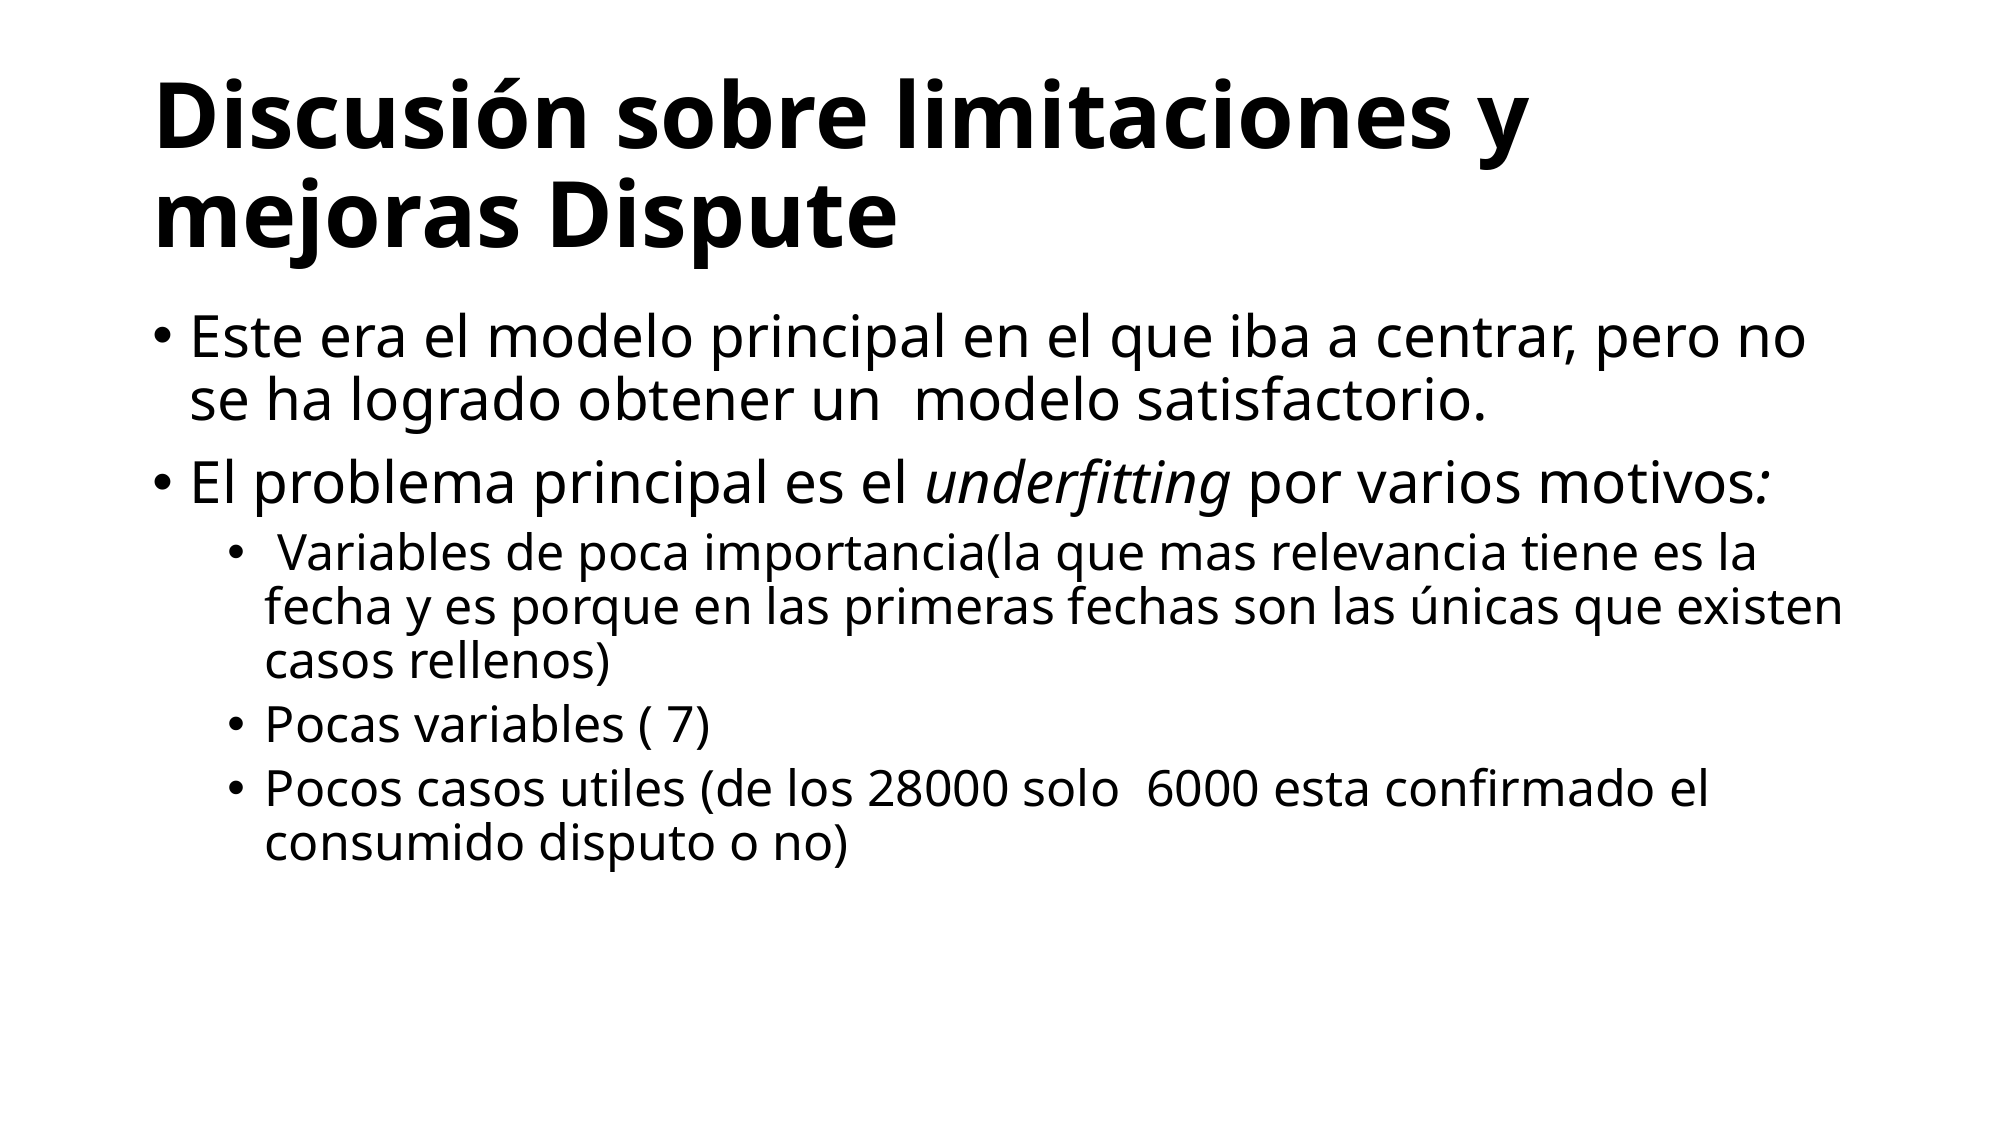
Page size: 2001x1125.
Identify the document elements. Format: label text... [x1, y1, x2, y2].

list Este era el modelo principal en el que iba a centrar, pero no se ha logrado obtener un modelo satisfactorio. El problema principal es el underfitting por varios motivos: Variables de poca importancia(la que mas relevancia tiene es la fecha y es porque en las primeras fechas son las únicas que existen casos rellenos) Pocas variables ( 7) Pocos casos utiles (de los 28000 solo 6000 esta confirmado el consumido disputo o no) [137, 299, 1863, 1014]
title Discusión sobre limitaciones y mejoras Dispute [137, 59, 1863, 278]
